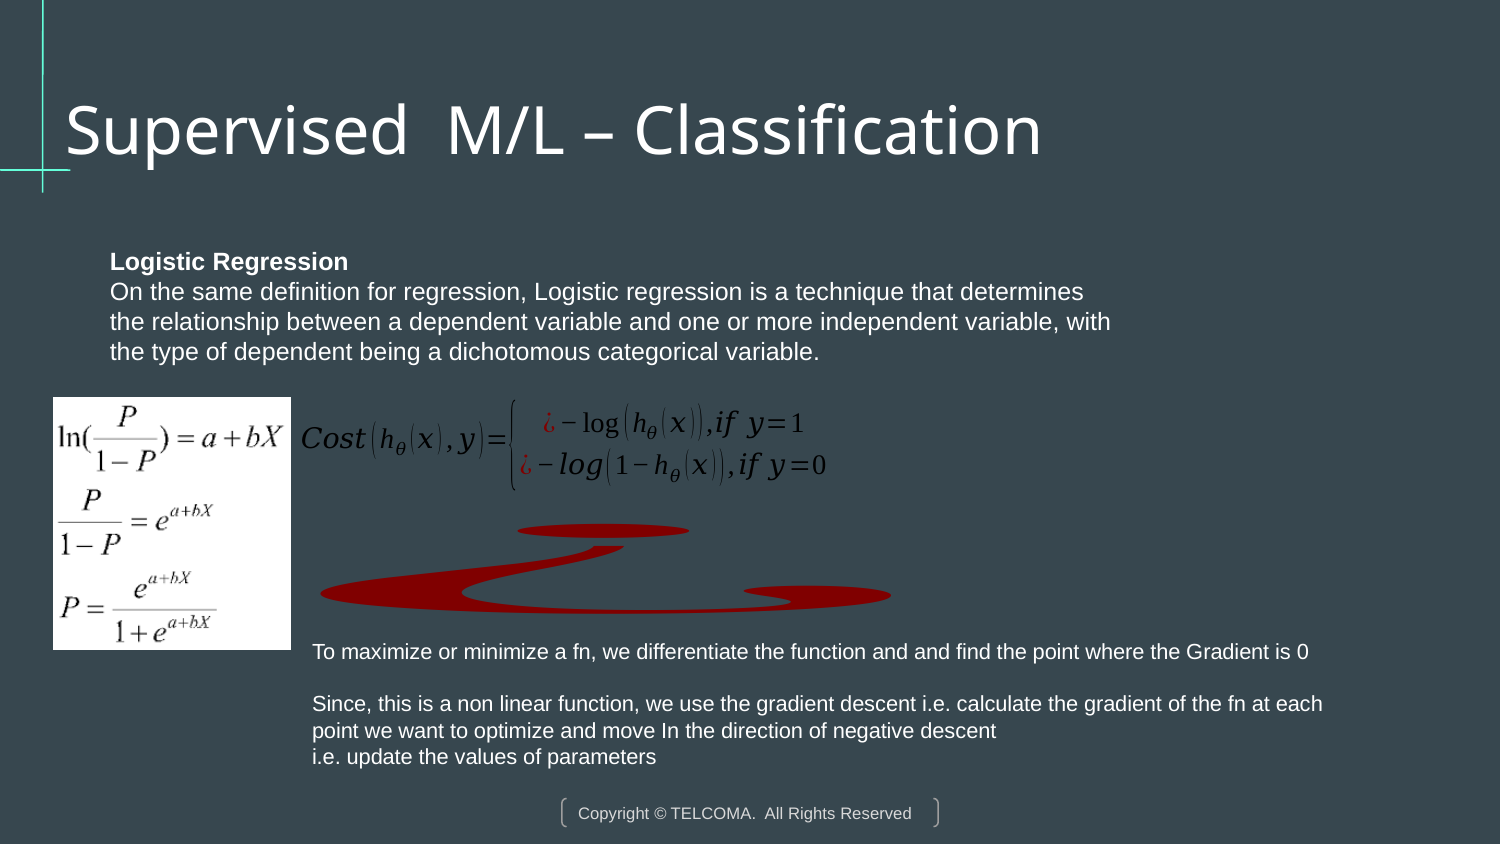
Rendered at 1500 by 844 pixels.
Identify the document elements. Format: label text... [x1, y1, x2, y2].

text_box Logistic Regression On the same definition for regression, Logistic regression is a technique that determines the relationship between a dependent variable and one or more independent variable, with the type of dependent being a dichotomous categorical variable. [95, 237, 1132, 373]
picture [52, 397, 291, 650]
title Supervised M/L – Classification [49, 72, 1448, 167]
text_box To maximize or minimize a fn, we differentiate the function and and find the point where the Gradient is 0 Since, this is a non linear function, we use the gradient descent i.e. calculate the gradient of the fn at each point we want to optimize and move In the direction of negative descent i.e. update the values of parameters [297, 630, 1366, 776]
text_box [725, 396, 775, 447]
